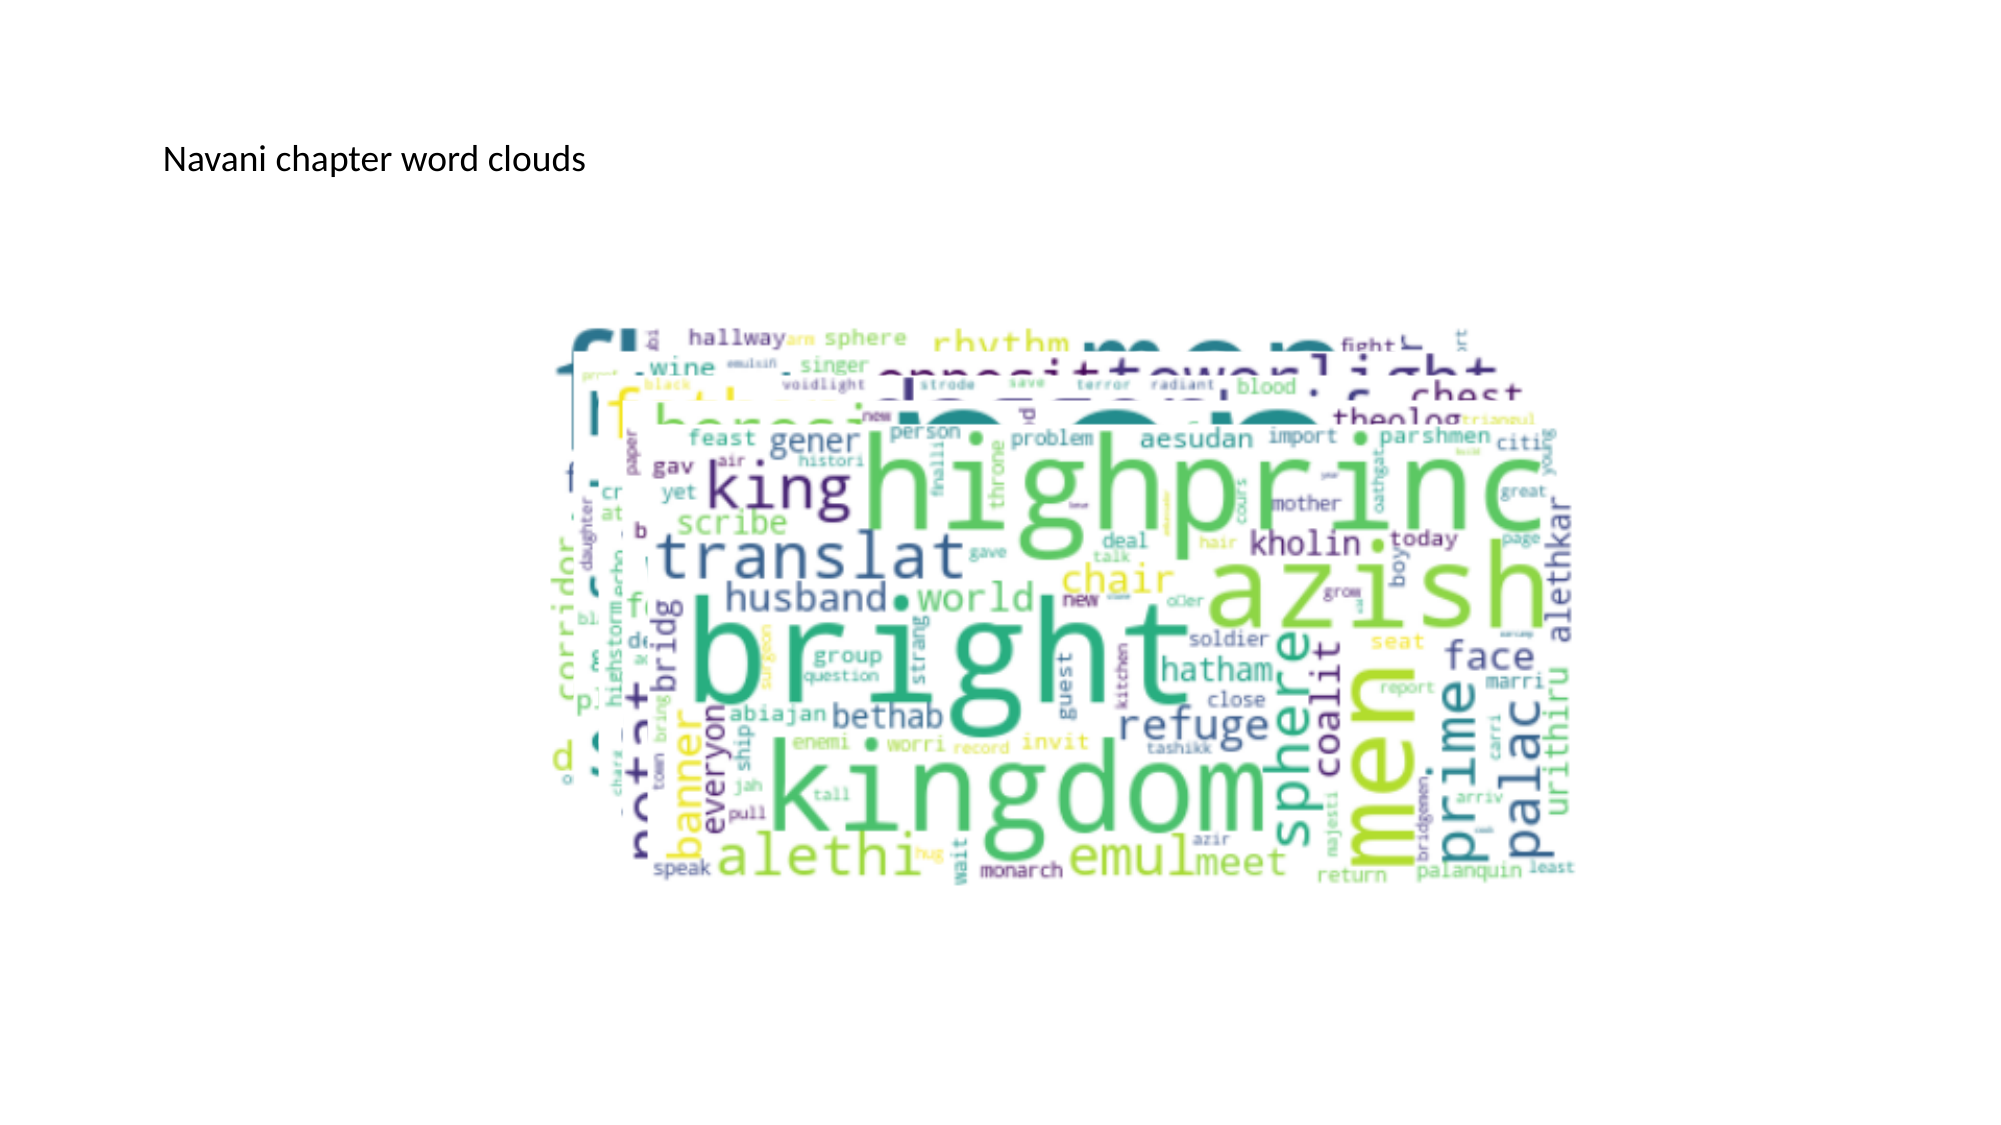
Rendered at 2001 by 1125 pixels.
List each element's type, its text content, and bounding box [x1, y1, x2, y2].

picture [399, 112, 1699, 1111]
text_box Navani chapter word clouds [148, 126, 399, 187]
